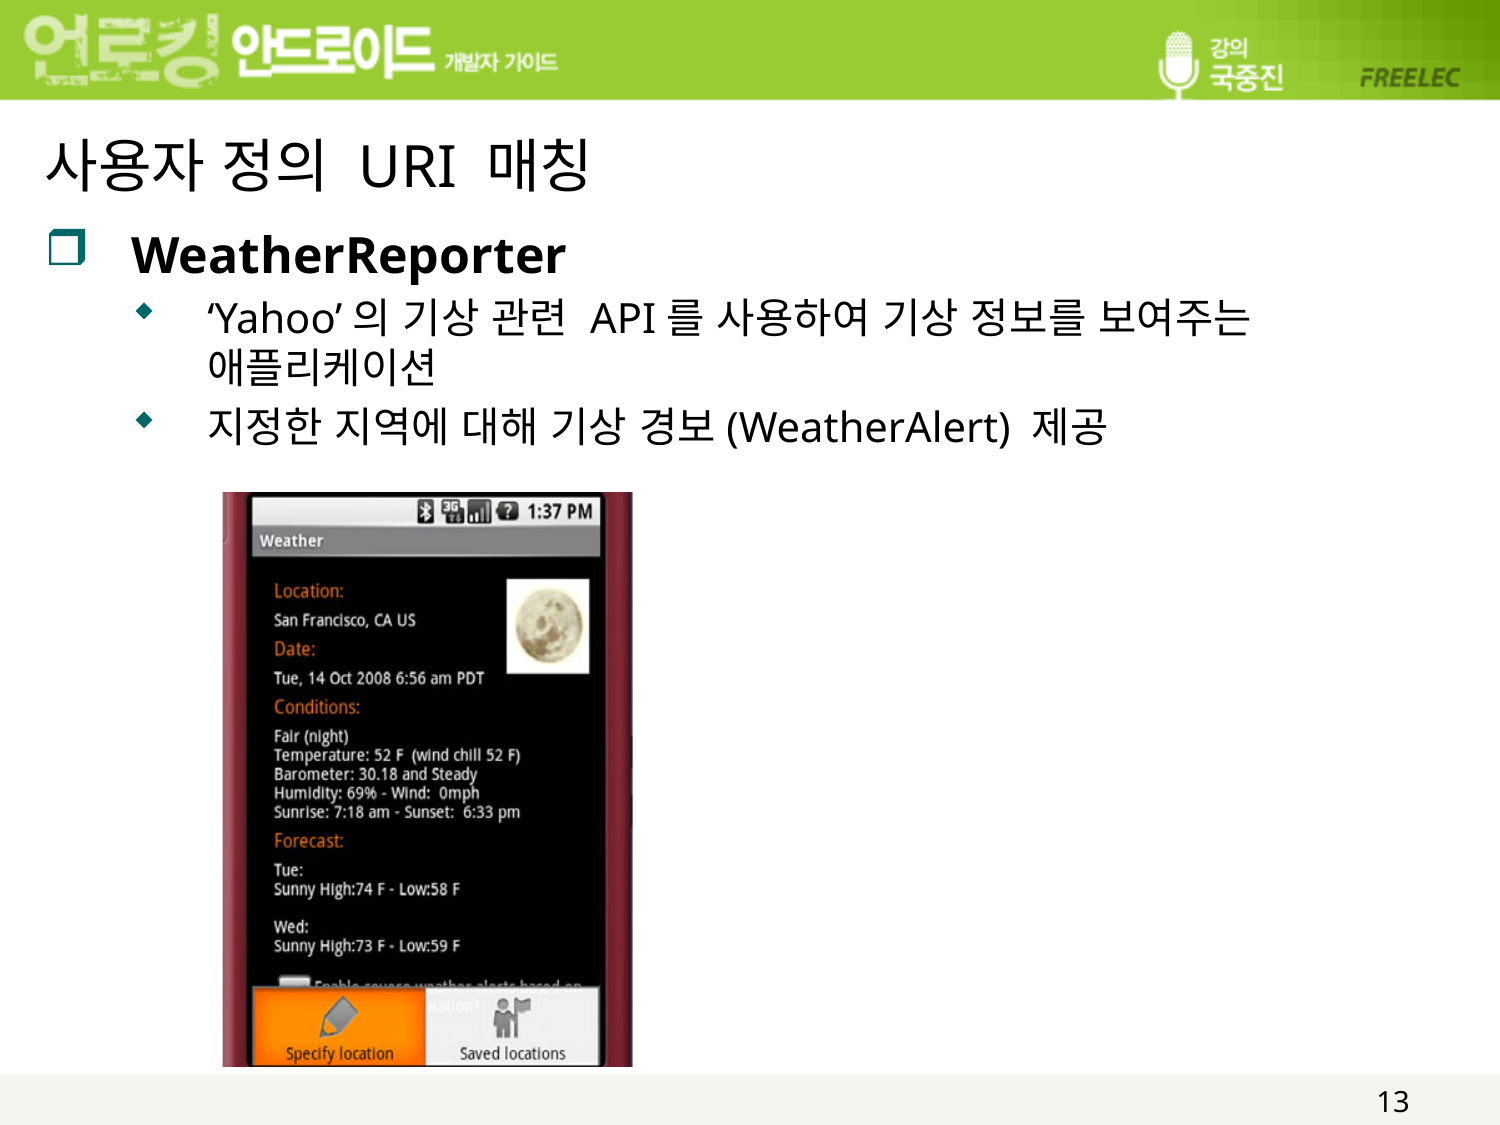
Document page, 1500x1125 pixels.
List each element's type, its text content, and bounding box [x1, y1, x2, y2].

picture [0, 0, 1500, 1074]
slide_number 13 [1074, 1075, 1426, 1121]
list WeatherReporter ‘Yahoo’의 기상 관련 API를 사용하여 기상 정보를 보여주는 애플리케이션 지정한 지역에 대해 기상 경보(WeatherAlert) 제공 [29, 215, 1448, 1067]
title 사용자 정의 URI 매칭 [29, 128, 1460, 200]
